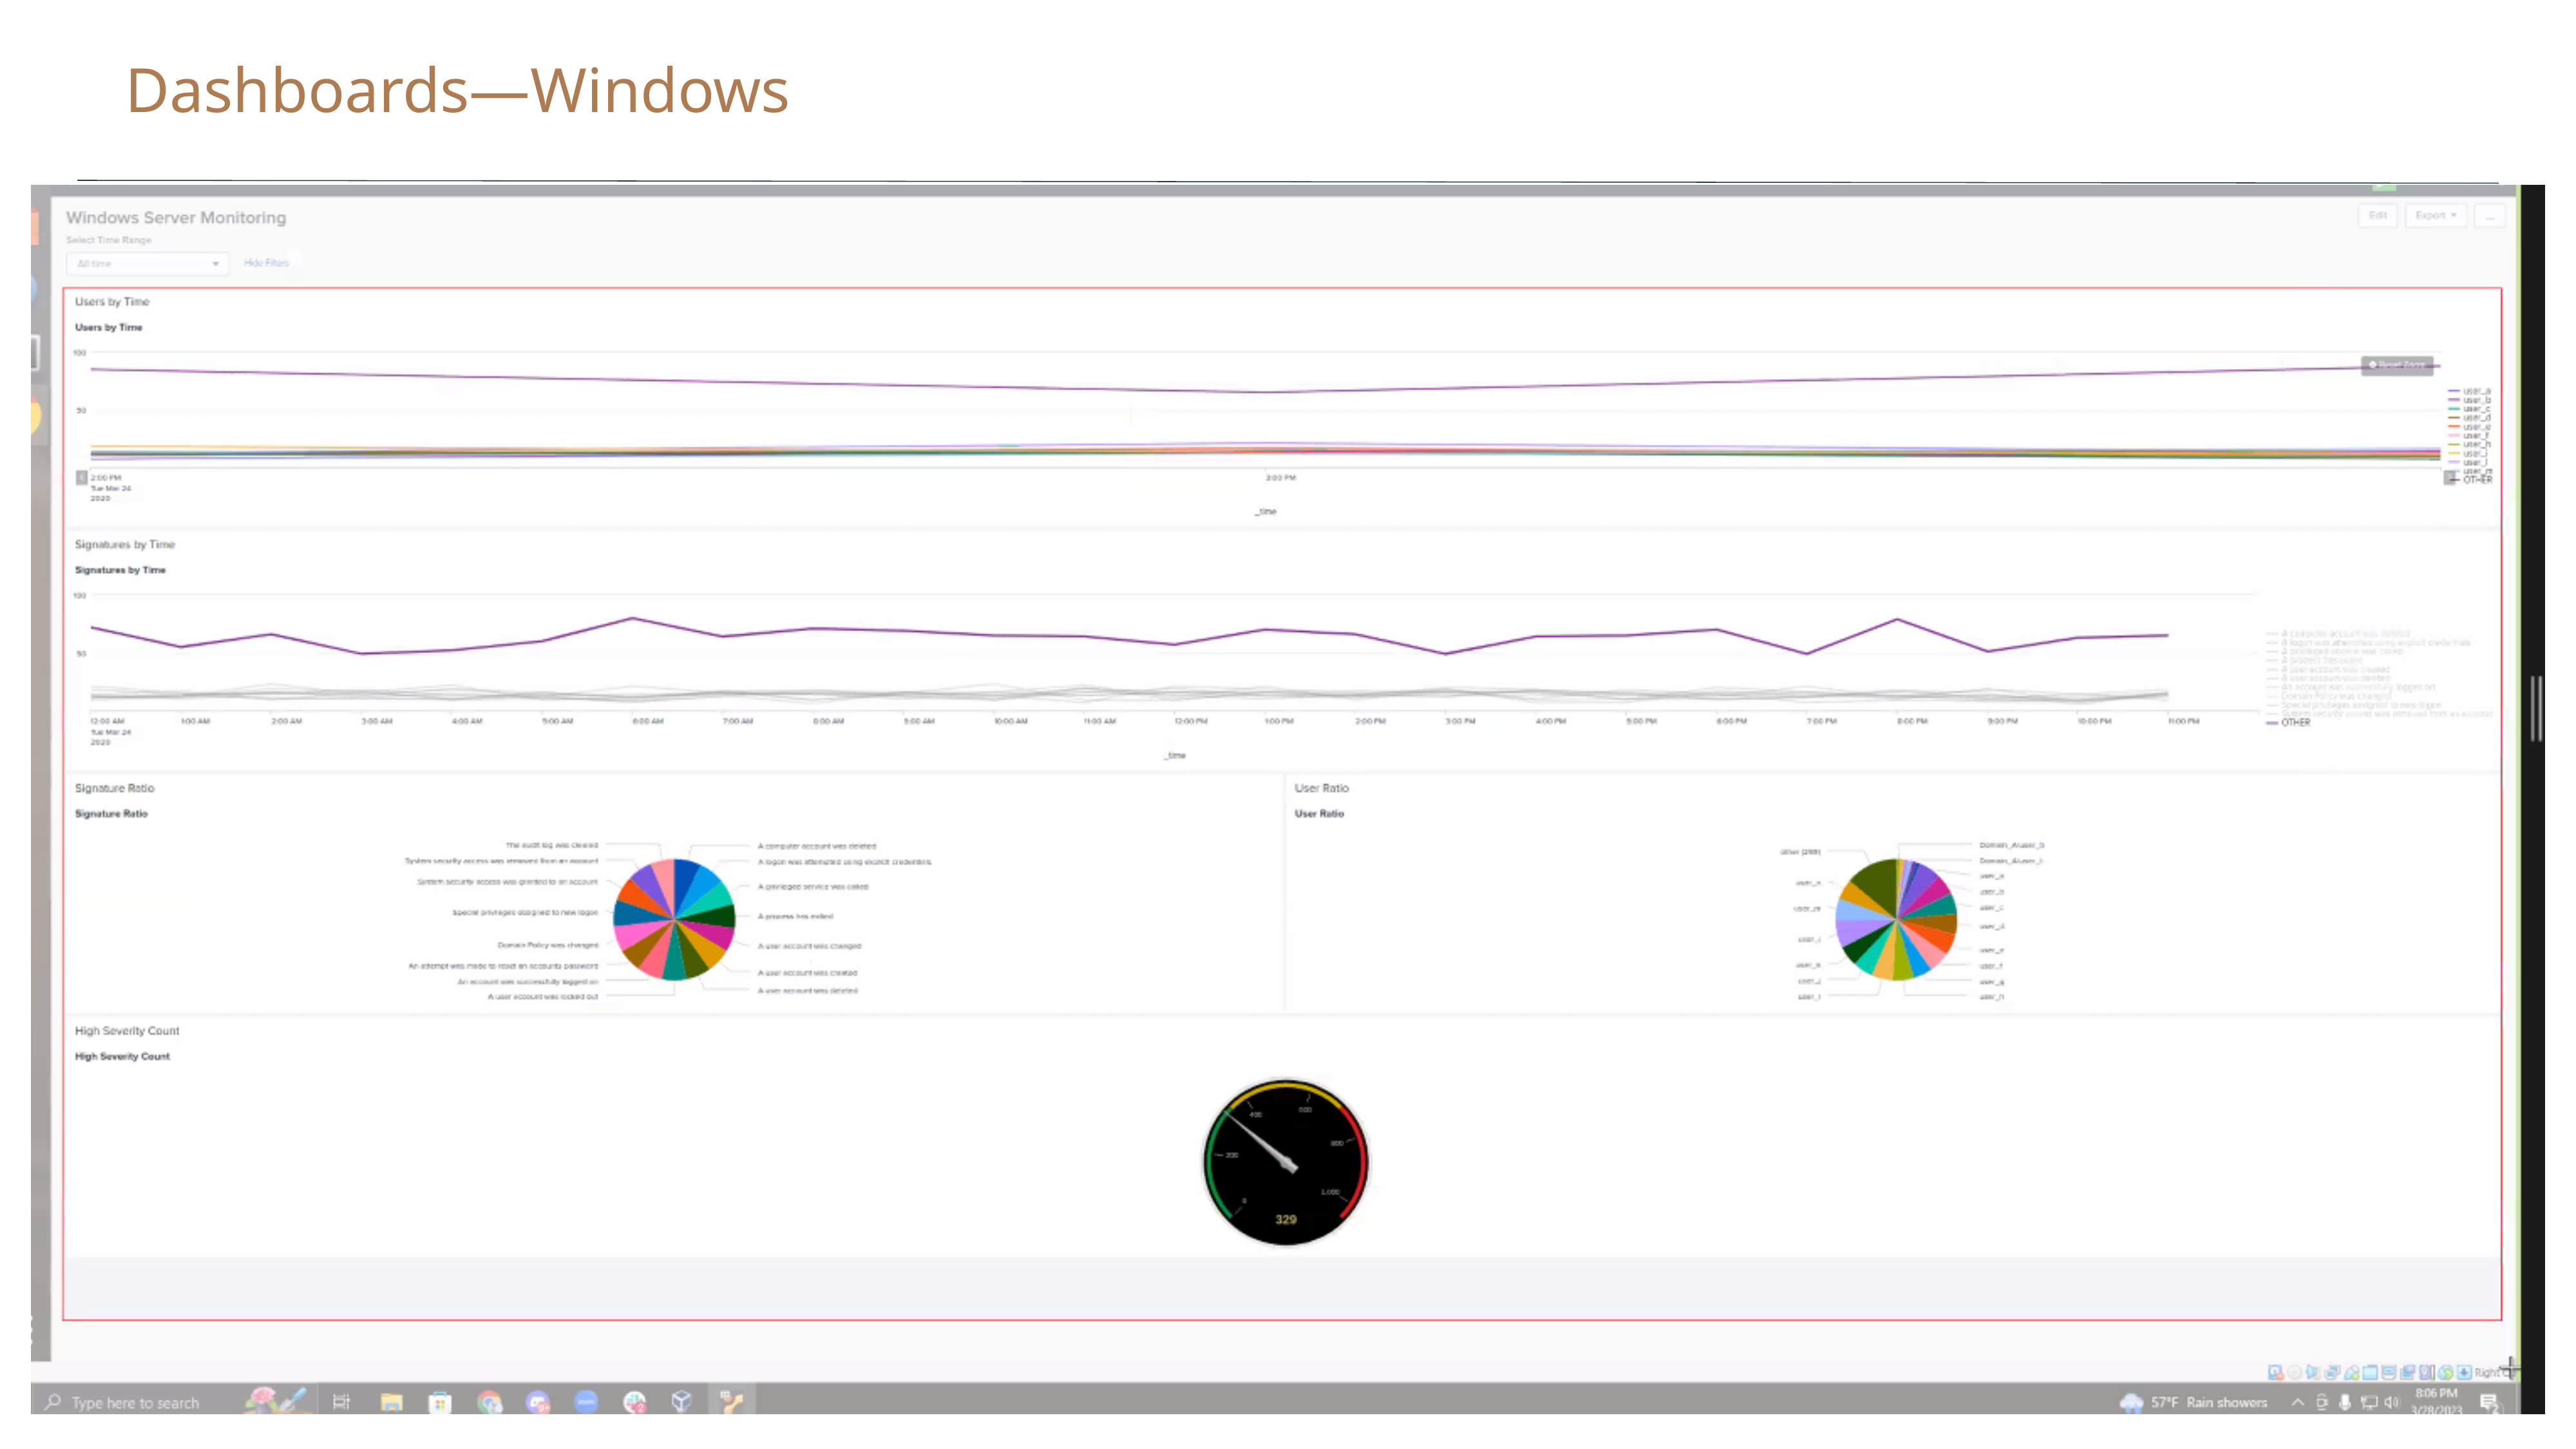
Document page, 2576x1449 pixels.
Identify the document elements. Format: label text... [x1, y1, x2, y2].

slide_number ‹#› [2425, 1422, 2499, 1426]
title Dashboards—Windows [0, 0, 2576, 151]
picture [30, 185, 2545, 1415]
